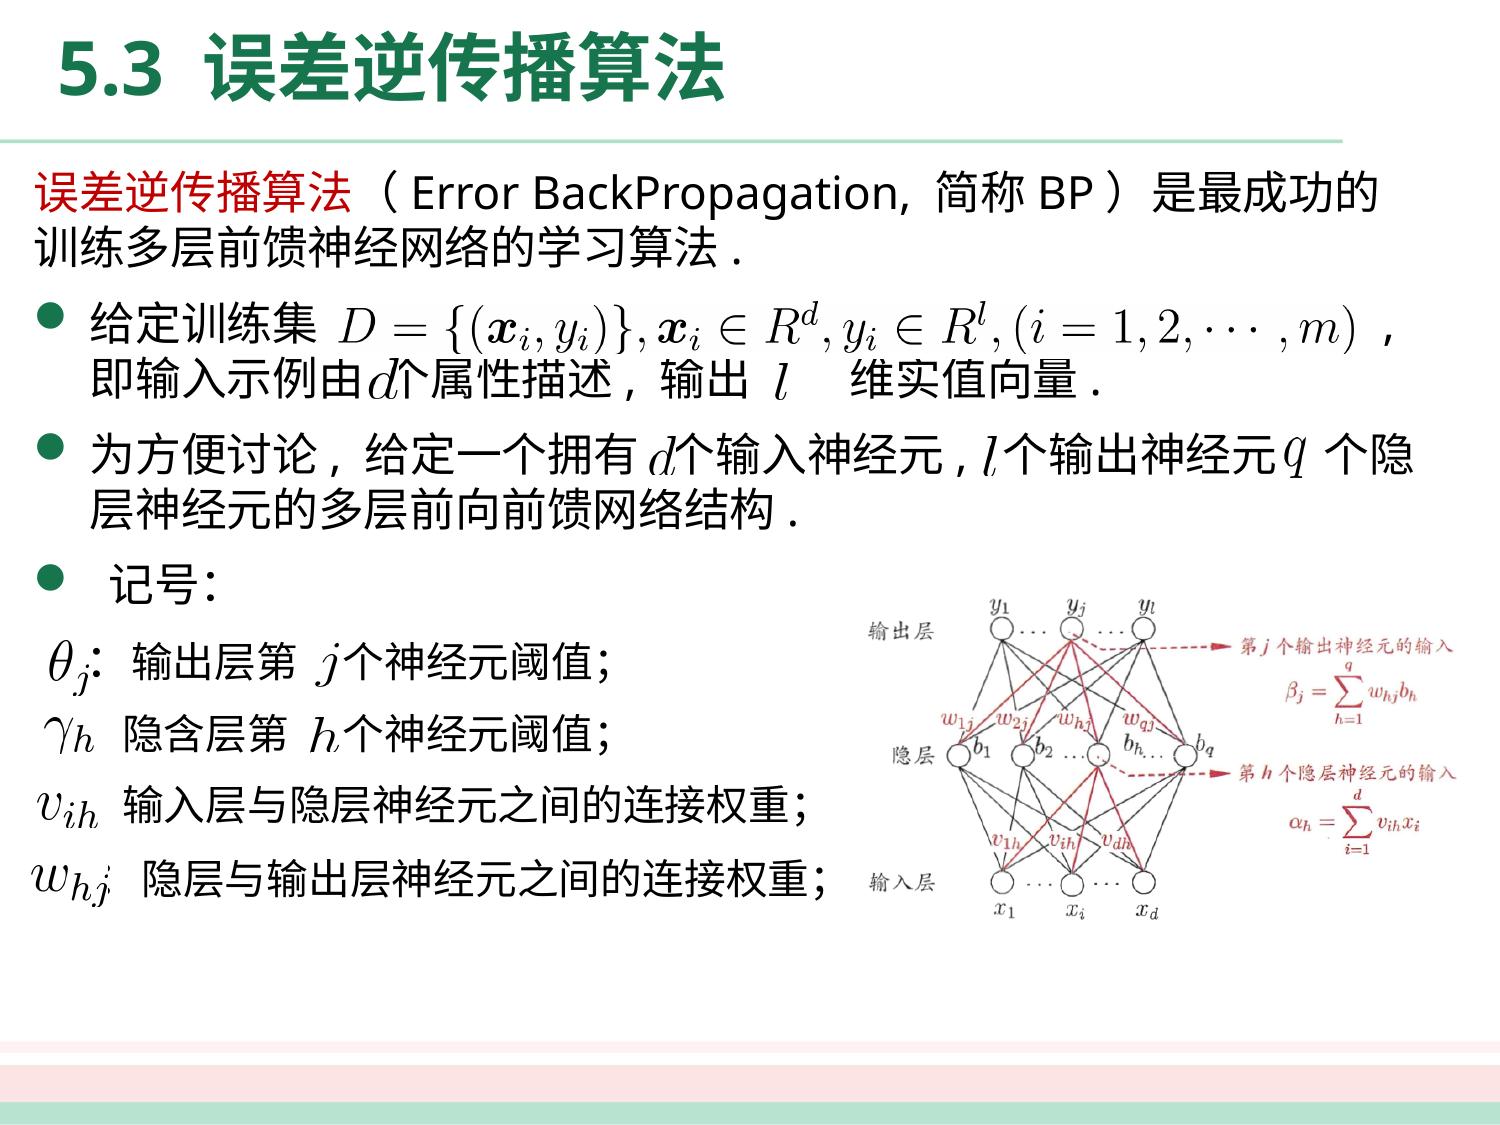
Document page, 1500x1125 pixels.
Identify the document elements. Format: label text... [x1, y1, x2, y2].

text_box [308, 713, 342, 765]
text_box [336, 297, 1356, 359]
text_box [47, 636, 91, 700]
picture [0, 0, 1500, 1125]
title 5.3 误差逆传播算法 [42, 7, 1337, 135]
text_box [42, 713, 96, 758]
list 误差逆传播算法（Error BackPropagation, 简称BP）是最成功的训练多层前馈神经网络的学习算法. 给定训练集 , 即输入示例由 个属性描述, 输出 维实值向量. 为方便讨论, 给定一个拥有 个输入神经元, 个输出神经元, 个隐层神经元的多层前向前馈网络结构. 记号： ：输出层第 个神经元阈值； ：隐含层第 个神经元阈值； ：输入层与隐层神经元之间的连接权重； ：隐层与输出层神经元之间的连接权重； [18, 156, 1432, 966]
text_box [312, 639, 342, 690]
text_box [981, 431, 999, 491]
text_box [773, 359, 790, 413]
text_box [28, 860, 110, 911]
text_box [34, 789, 100, 834]
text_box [1282, 432, 1308, 482]
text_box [365, 353, 402, 413]
